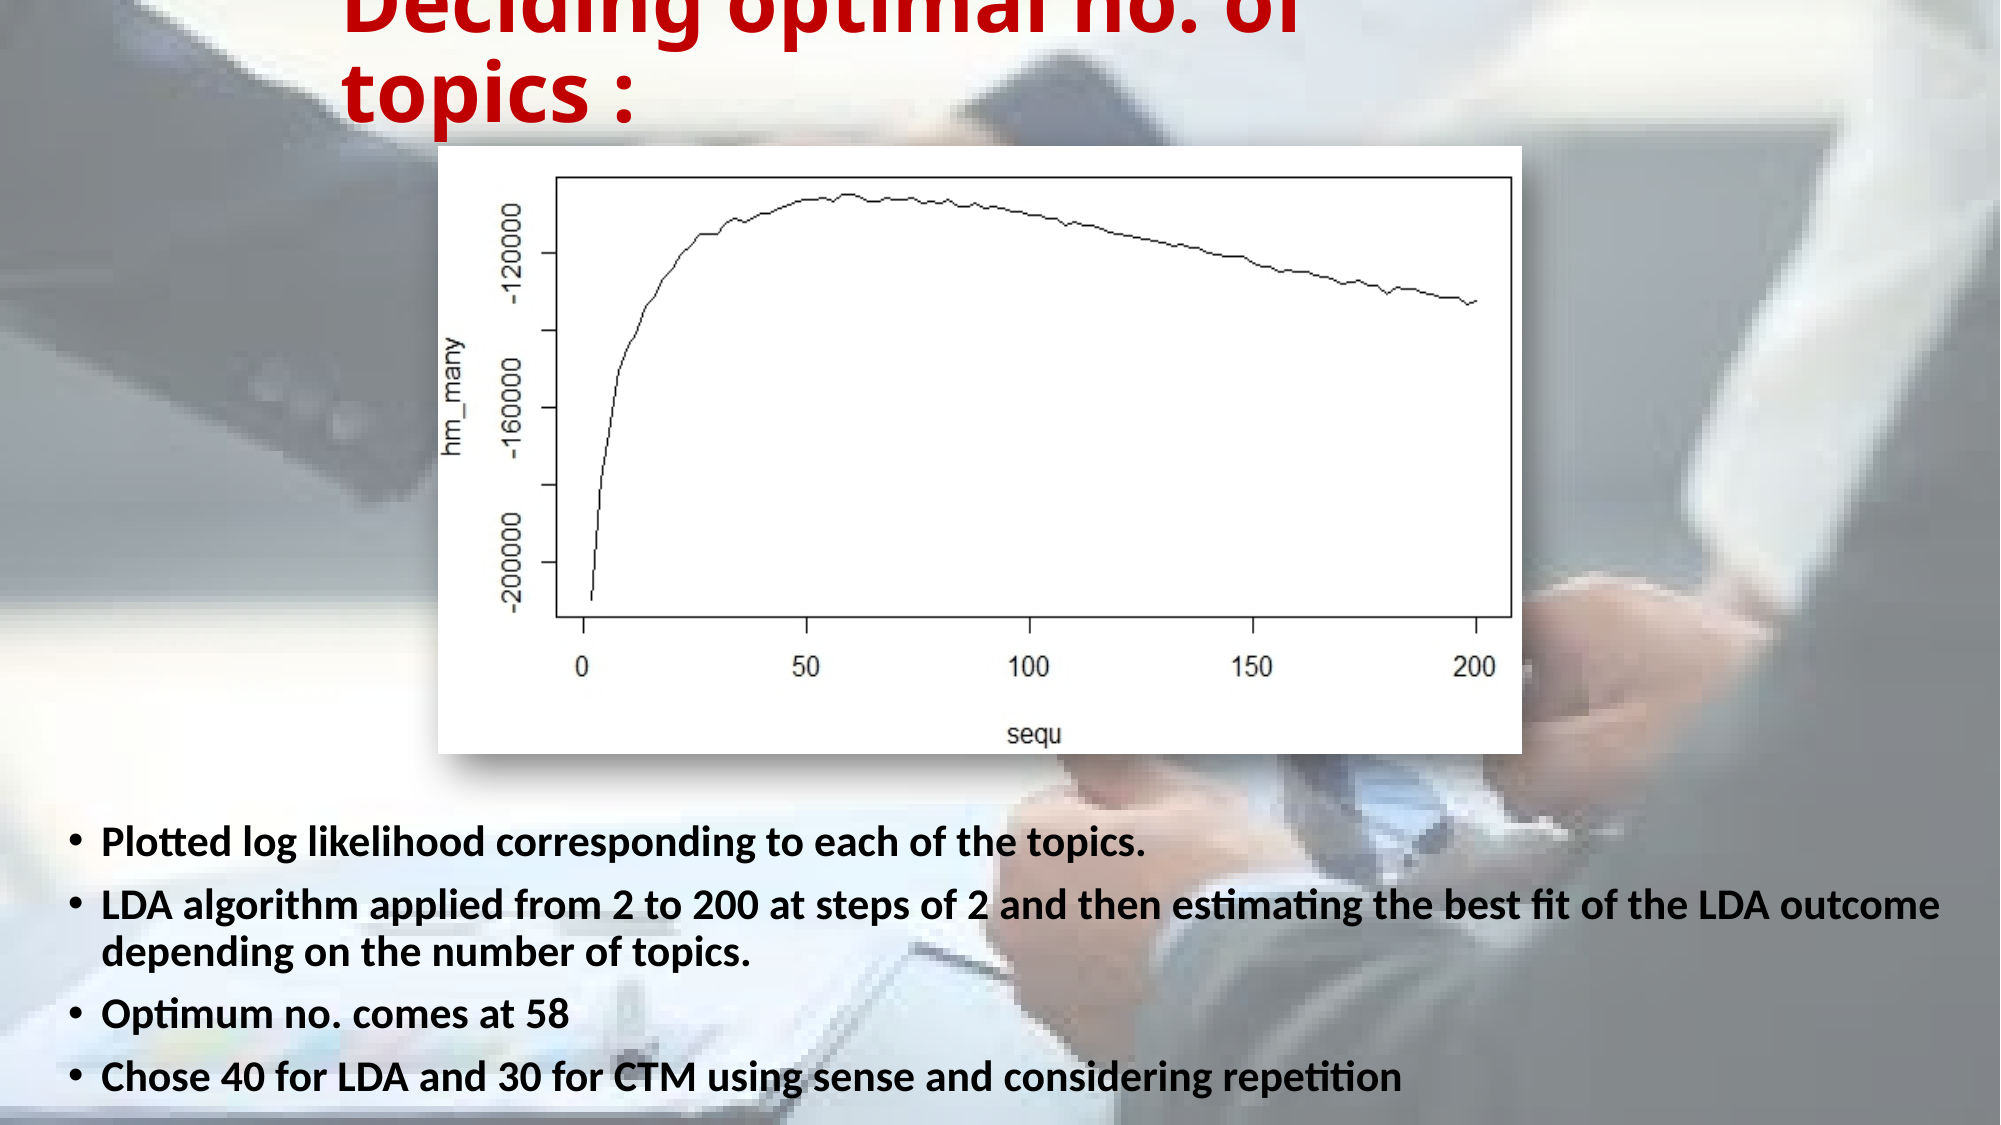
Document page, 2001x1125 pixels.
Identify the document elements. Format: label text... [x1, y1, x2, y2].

picture [438, 146, 1522, 754]
title Deciding optimal no. of topics : [325, 0, 1630, 108]
list Plotted log likelihood corresponding to each of the topics. LDA algorithm applied from 2 to 200 at steps of 2 and then estimating the best fit of the LDA outcome depending on the number of topics. Optimum no. comes at 58 Chose 40 for LDA and 30 for CTM using sense and considering repetition [53, 811, 1960, 1110]
